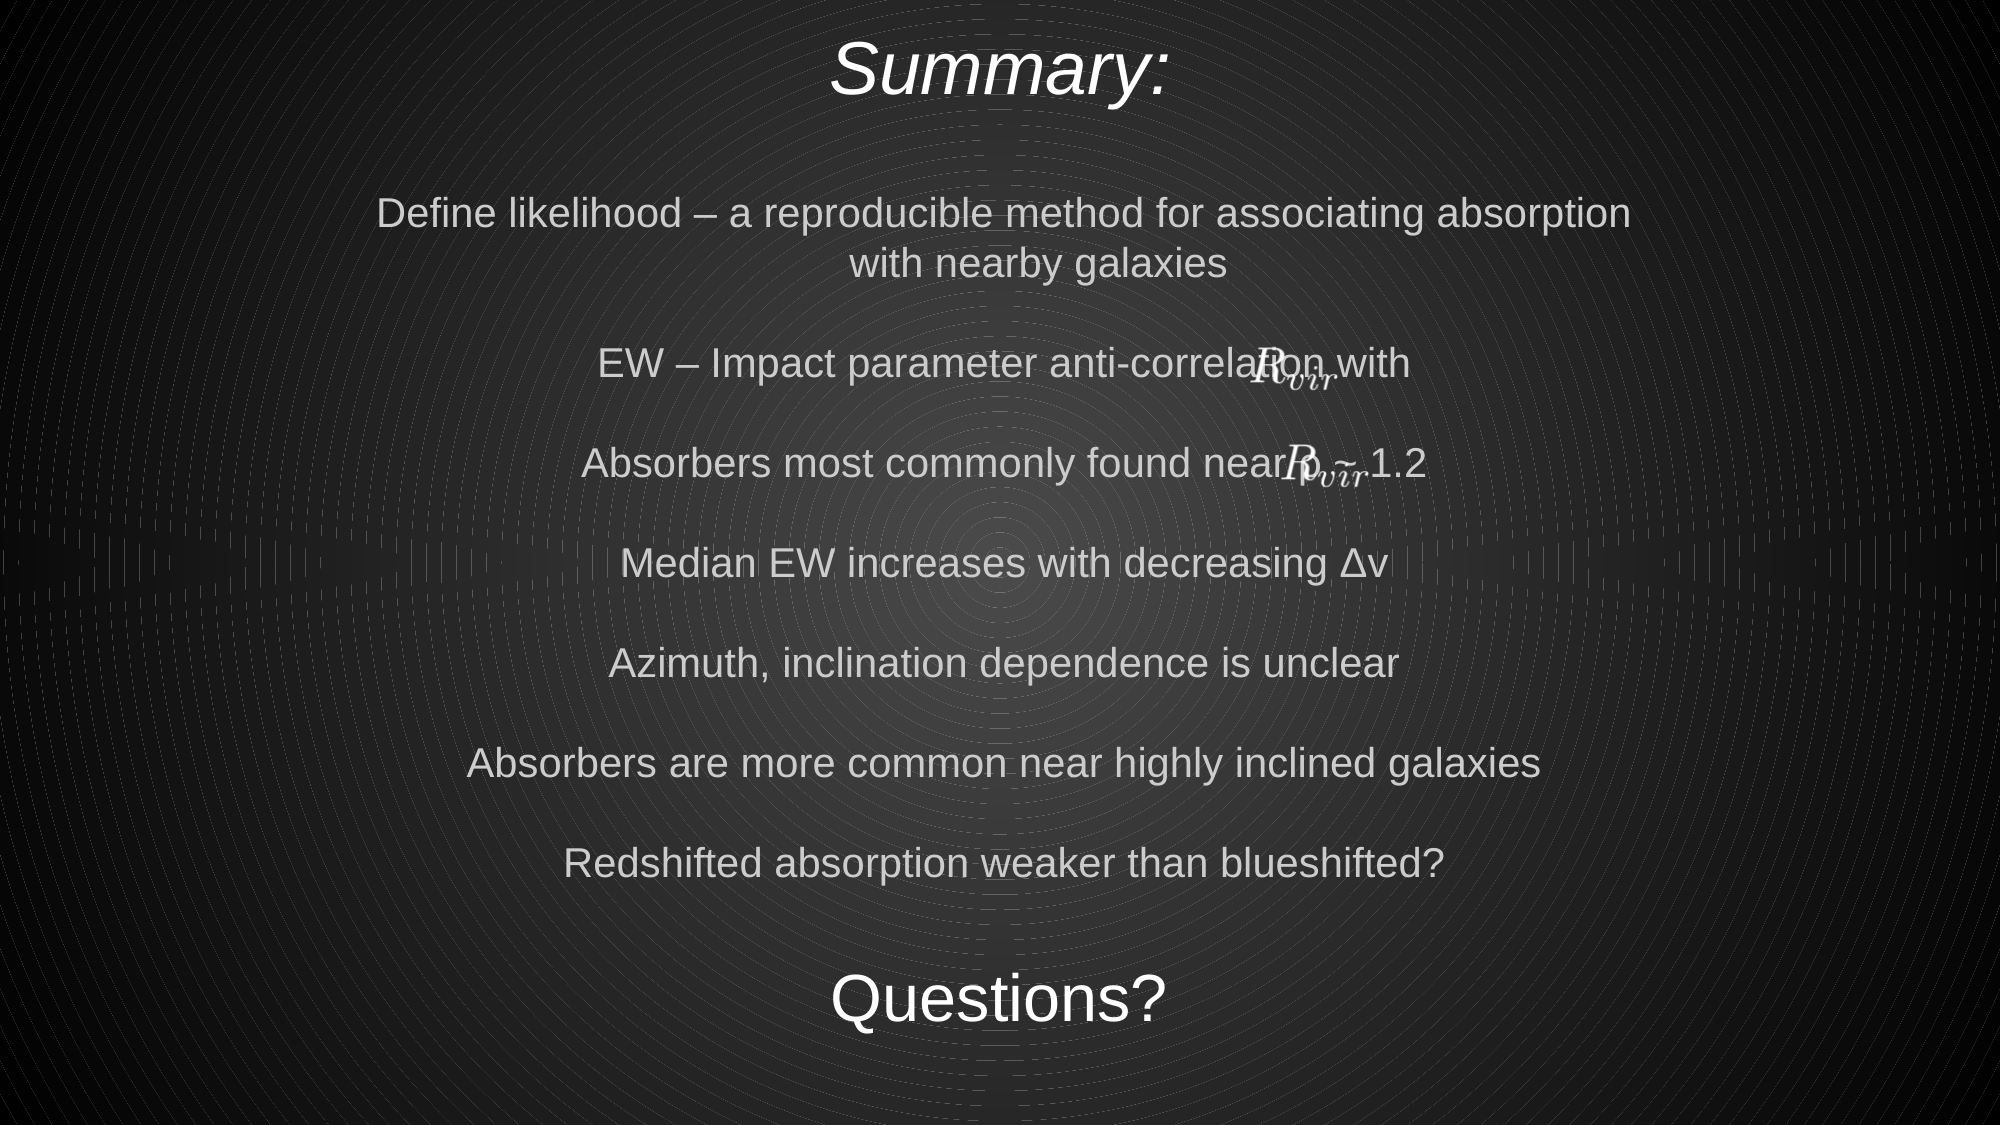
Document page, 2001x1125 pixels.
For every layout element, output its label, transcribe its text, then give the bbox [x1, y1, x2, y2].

title Summary: [307, 4, 1693, 125]
picture [1278, 440, 1370, 489]
subtitle Define likelihood – a reproducible method for associating absorption with nearby galaxies EW – Impact parameter anti-correlation with Absorbers most commonly found near ρ ~ 1.2 Median EW increases with decreasing Δv Azimuth, inclination dependence is unclear Absorbers are more common near highly inclined galaxies Redshifted absorption weaker than blueshifted? [336, 170, 1667, 918]
text_box Questions? [815, 947, 1183, 1042]
picture [1248, 343, 1340, 392]
